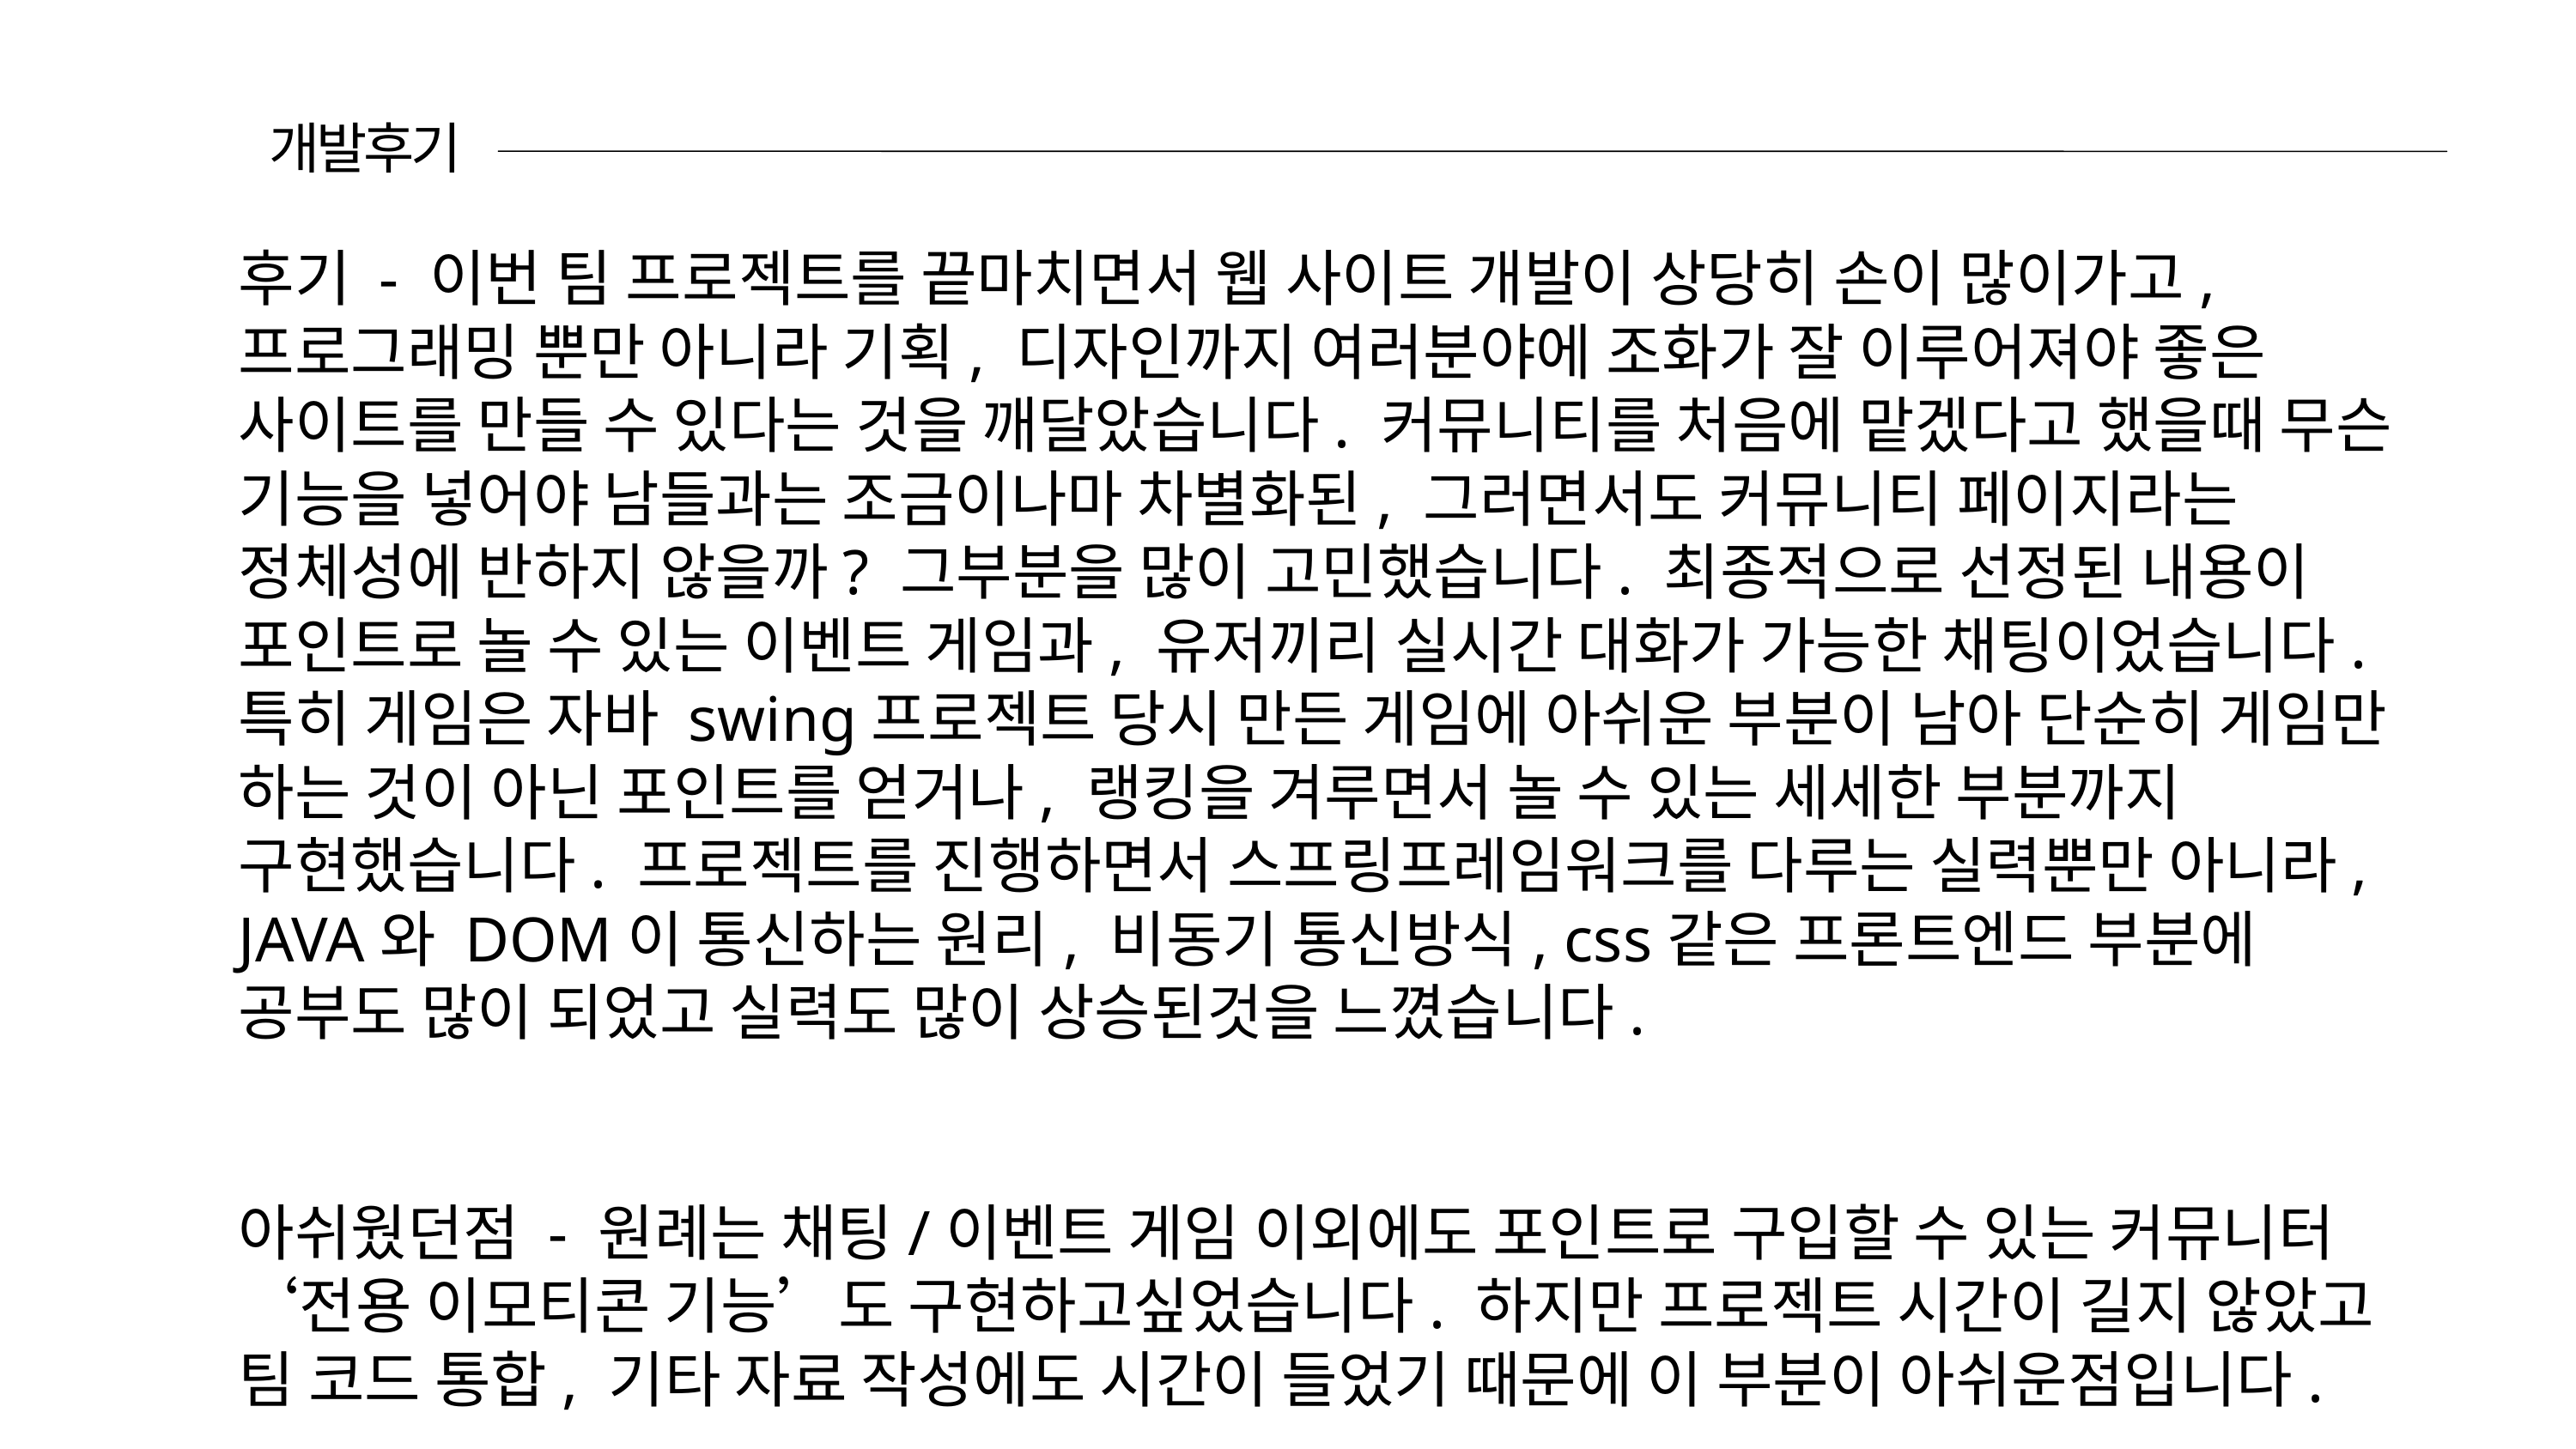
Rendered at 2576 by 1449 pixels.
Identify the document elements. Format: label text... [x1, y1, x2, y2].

text_box 후기 - 이번 팀 프로젝트를 끝마치면서 웹 사이트 개발이 상당히 손이 많이가고, 프로그래밍 뿐만 아니라 기획, 디자인까지 여러분야에 조화가 잘 이루어져야 좋은 사이트를 만들 수 있다는 것을 깨달았습니다. 커뮤니티를 처음에 맡겠다고 했을때 무슨 기능을 넣어야 남들과는 조금이나마 차별화된, 그러면서도 커뮤니티 페이지라는 정체성에 반하지 않을까? 그부분을 많이 고민했습니다. 최종적으로 선정된 내용이 포인트로 놀 수 있는 이벤트 게임과, 유저끼리 실시간 대화가 가능한 채팅이었습니다. 특히 게임은 자바 swing프로젝트 당시 만든 게임에 아쉬운 부분이 남아 단순히 게임만 하는 것이 아닌 포인트를 얻거나, 랭킹을 겨루면서 놀 수 있는 세세한 부분까지 구현했습니다. 프로젝트를 진행하면서 스프링프레임워크를 다루는 실력뿐만 아니라, JAVA와 DOM이 통신하는 원리, 비동기 통신방식, css같은 프론트엔드 부분에 공부도 많이 되었고 실력도 많이 상승된것을 느꼈습니다. 아쉬웠던점 - 원례는 채팅/이벤트 게임 이외에도 포인트로 구입할 수 있는 커뮤니터 ‘전용 이모티콘 기능’도 구현하고싶었습니다. 하지만 프로젝트 시간이 길지 않았고 팀 코드 통합, 기타 자료 작성에도 시간이 들었기 때문에 이 부분이 아쉬운점입니다. [238, 239, 2432, 1415]
text_box 개발후기 [269, 102, 796, 180]
